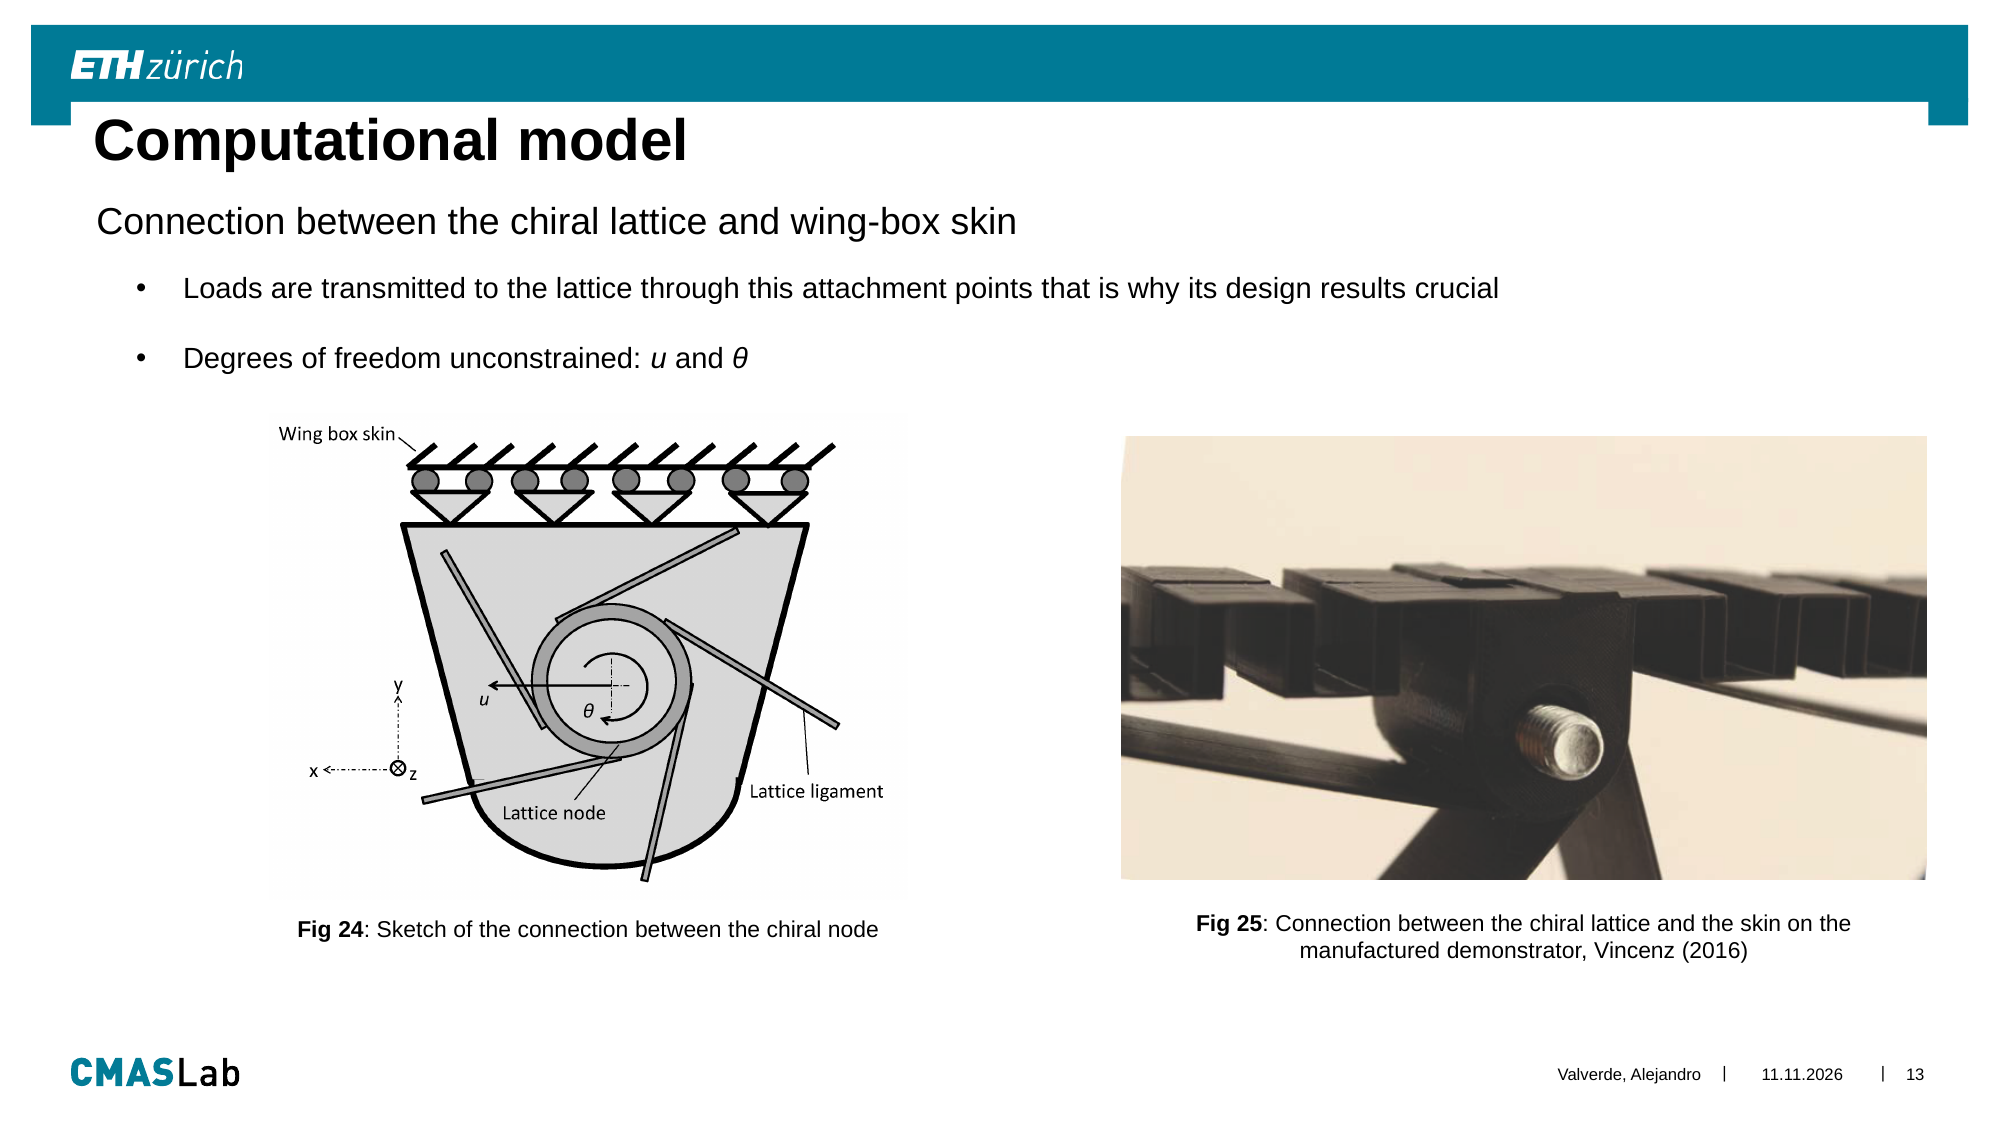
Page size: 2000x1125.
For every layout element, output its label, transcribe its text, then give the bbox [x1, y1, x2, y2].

picture [268, 413, 908, 900]
text_box Loads are transmitted to the lattice through this attachment points that is why its design results crucial Degrees of freedom unconstrained: u and θ [121, 262, 1870, 383]
title Computational model [70, 101, 1929, 176]
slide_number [1735, 1034, 1870, 1112]
text_box Connection between the chiral lattice and wing-box skin [81, 189, 1945, 250]
footer Valverde, Alejandro [999, 1034, 1702, 1112]
slide_number 13 [1886, 1034, 1945, 1112]
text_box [1121, 436, 1927, 973]
text_box Fig 24: Sketch of the connection between the chiral node [219, 907, 958, 950]
